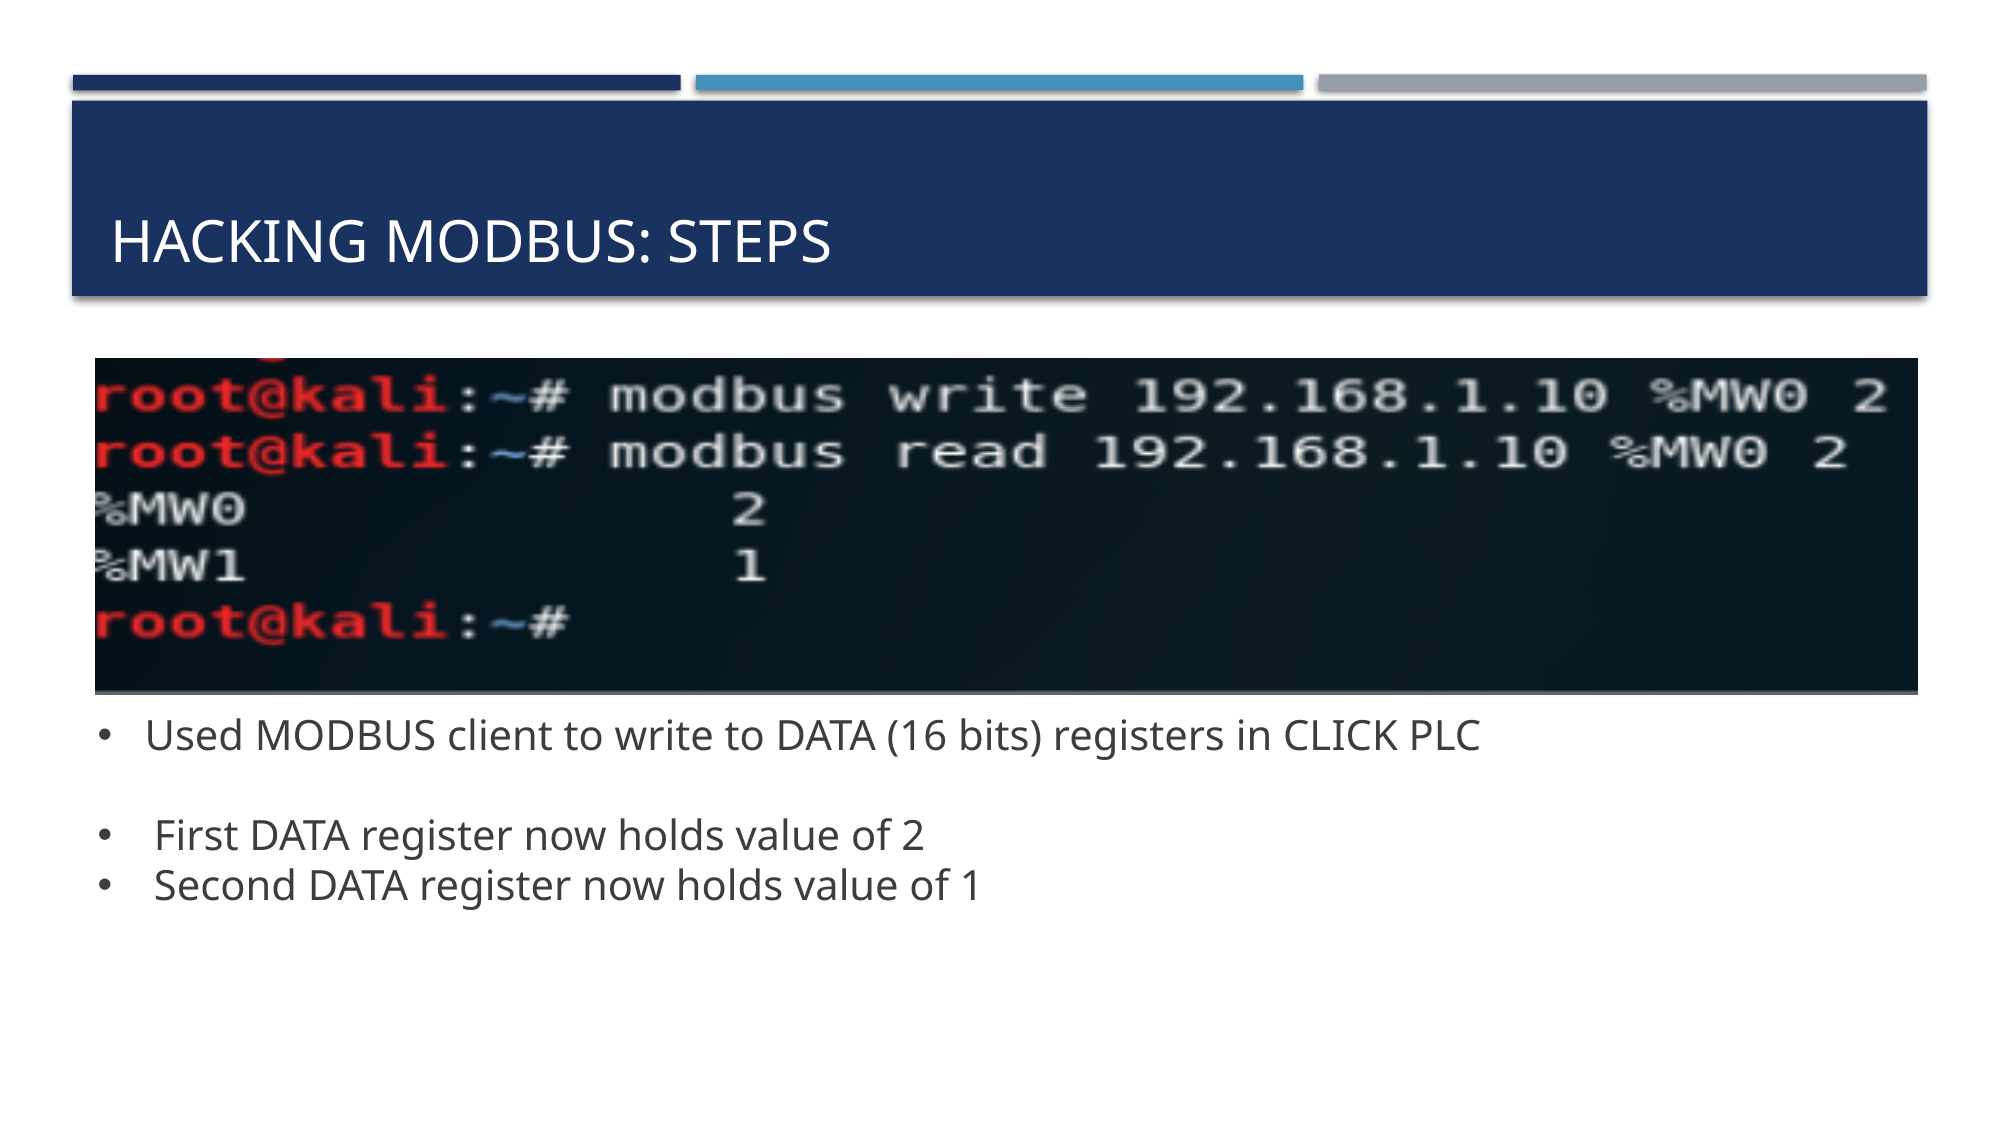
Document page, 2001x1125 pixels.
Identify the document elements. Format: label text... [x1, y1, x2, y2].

text_box Used MODBUS client to write to DATA (16 bits) registers in CLICK PLC First DATA register now holds value of 2 Second DATA register now holds value of 1 [82, 701, 1947, 917]
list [94, 357, 1918, 696]
title HACKING MODBUS: STEPS [95, 115, 1905, 282]
